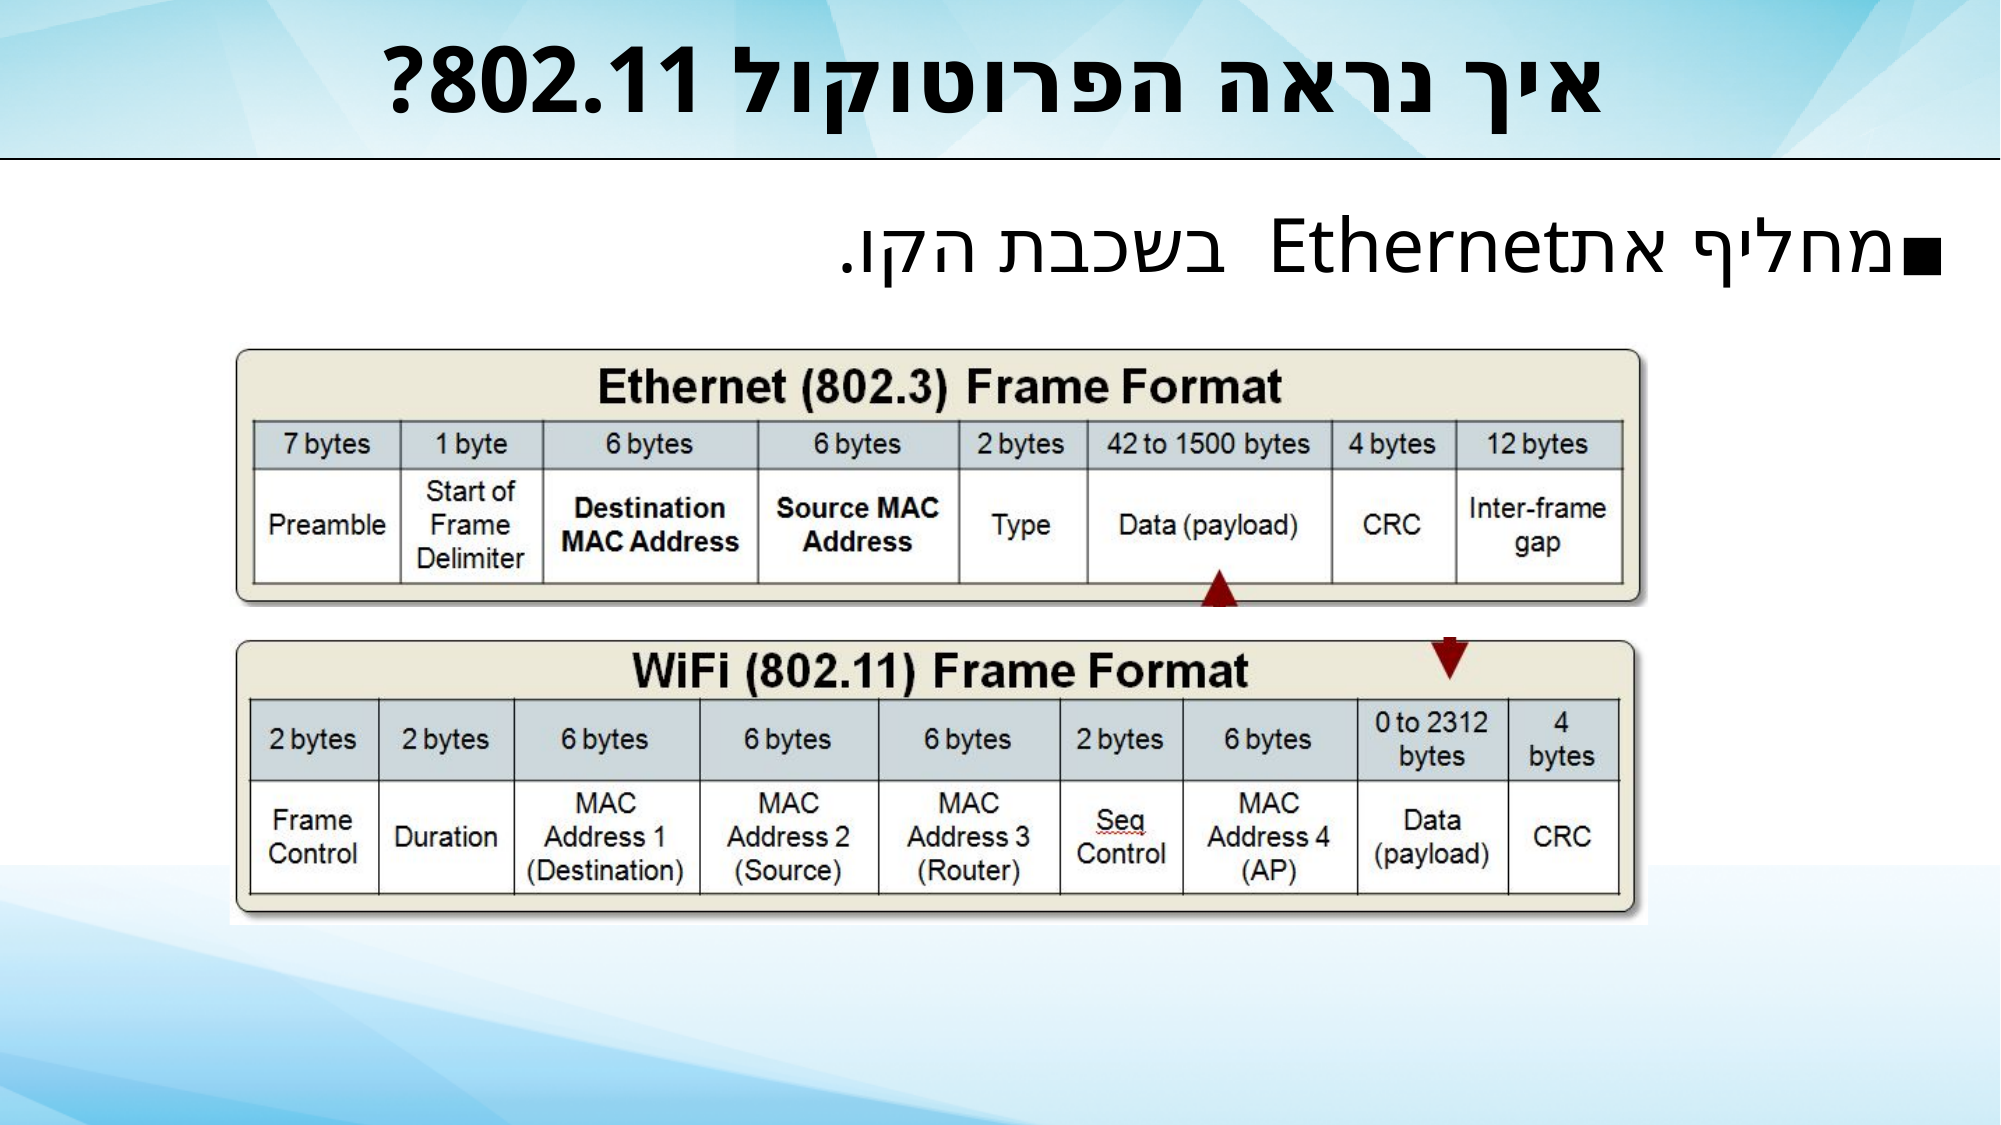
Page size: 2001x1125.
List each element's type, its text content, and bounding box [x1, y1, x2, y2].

title איך נראה הפרוטוקול 802.11? [0, 6, 1989, 160]
picture [229, 636, 1649, 926]
picture [229, 342, 1649, 608]
list מחליף אתEthernet בשכבת הקו. [25, 189, 1964, 1103]
picture [0, 865, 2001, 1125]
picture [0, 0, 2001, 158]
